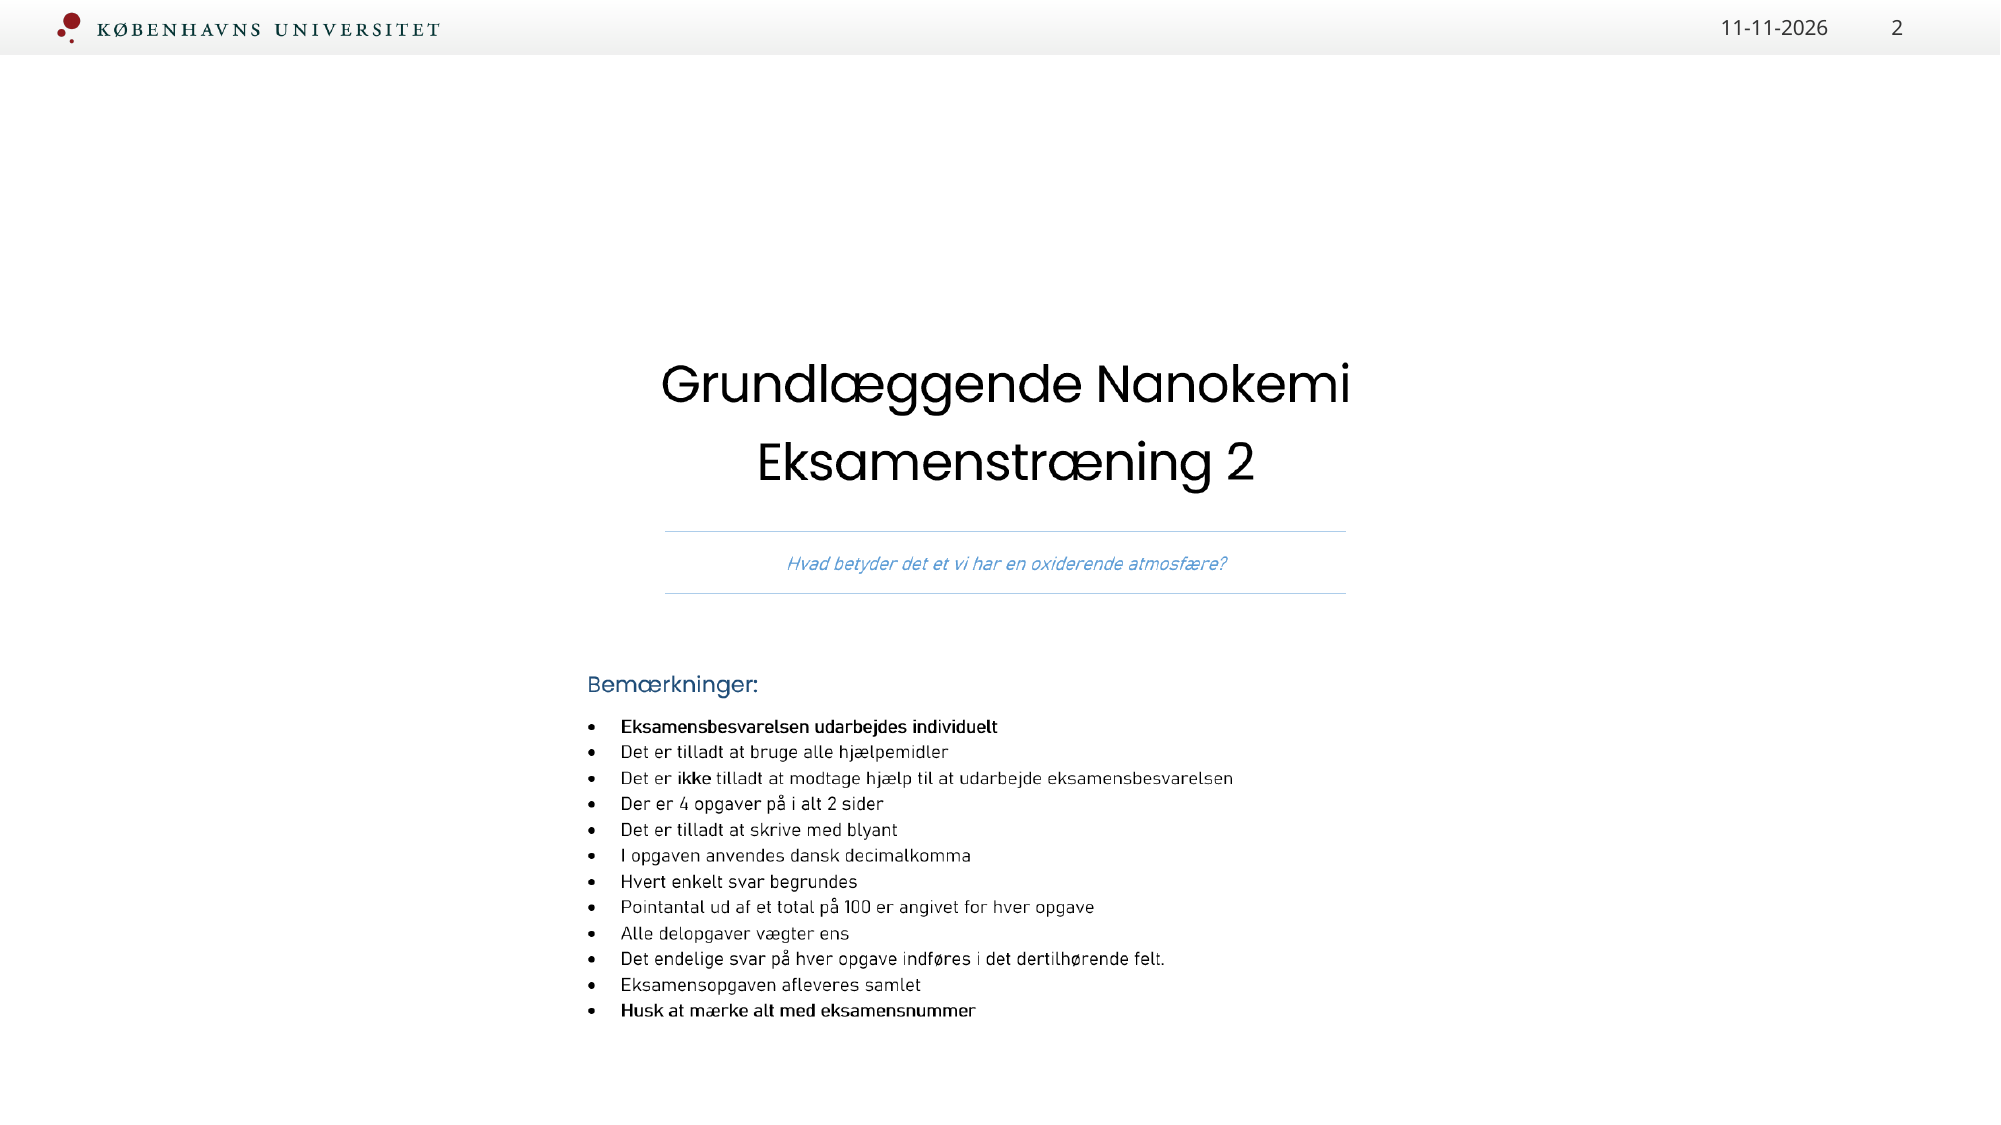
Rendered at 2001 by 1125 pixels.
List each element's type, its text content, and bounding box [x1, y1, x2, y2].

slide_number 2 [1840, 14, 1904, 43]
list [525, 268, 1475, 1036]
picture [91, 15, 476, 42]
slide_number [1694, 14, 1829, 43]
